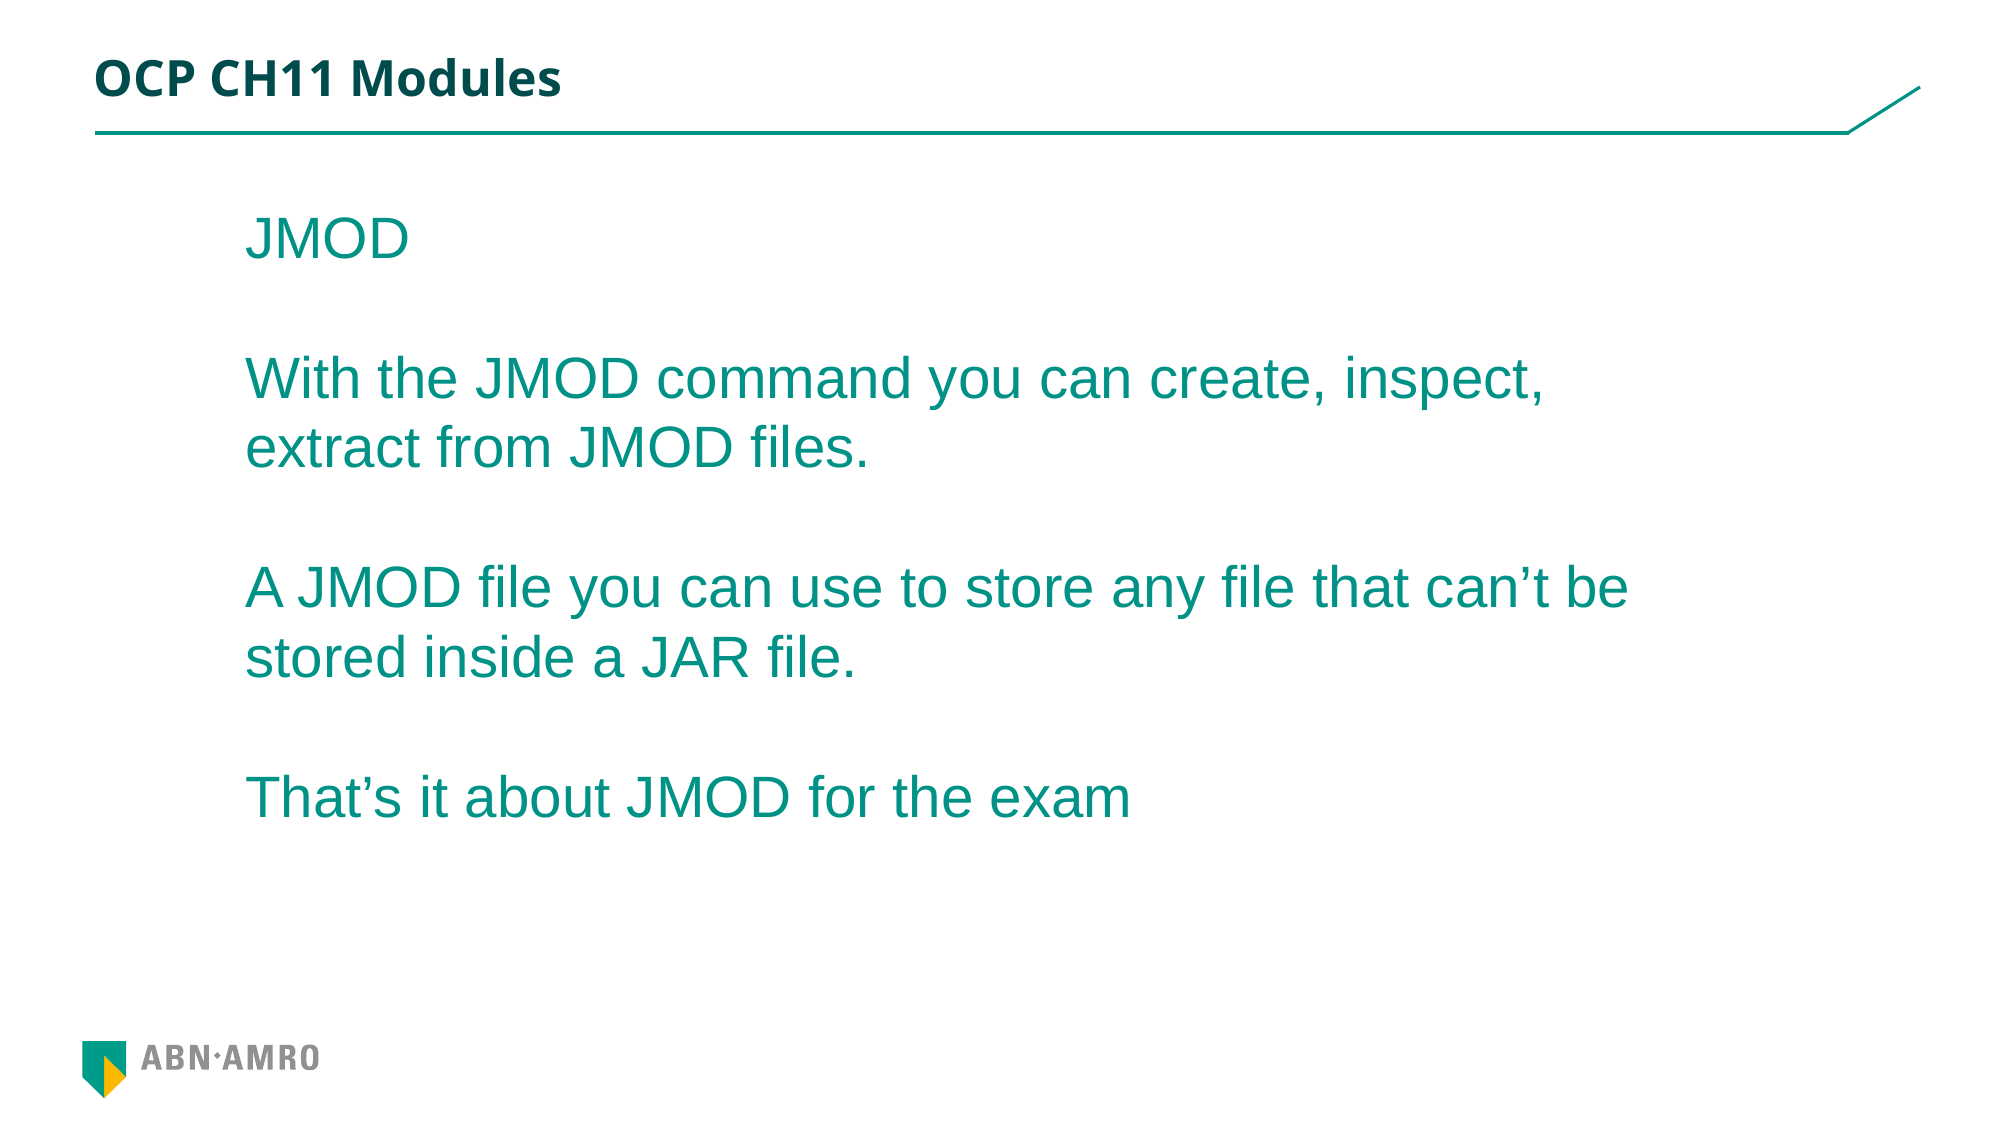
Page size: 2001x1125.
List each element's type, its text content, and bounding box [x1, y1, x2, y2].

text_box JMOD With the JMOD command you can create, inspect, extract from JMOD files. A JMOD file you can use to store any file that can’t be stored inside a JAR file. That’s it about JMOD for the exam [230, 192, 1709, 882]
title OCP CH11 Modules [78, 30, 2000, 114]
